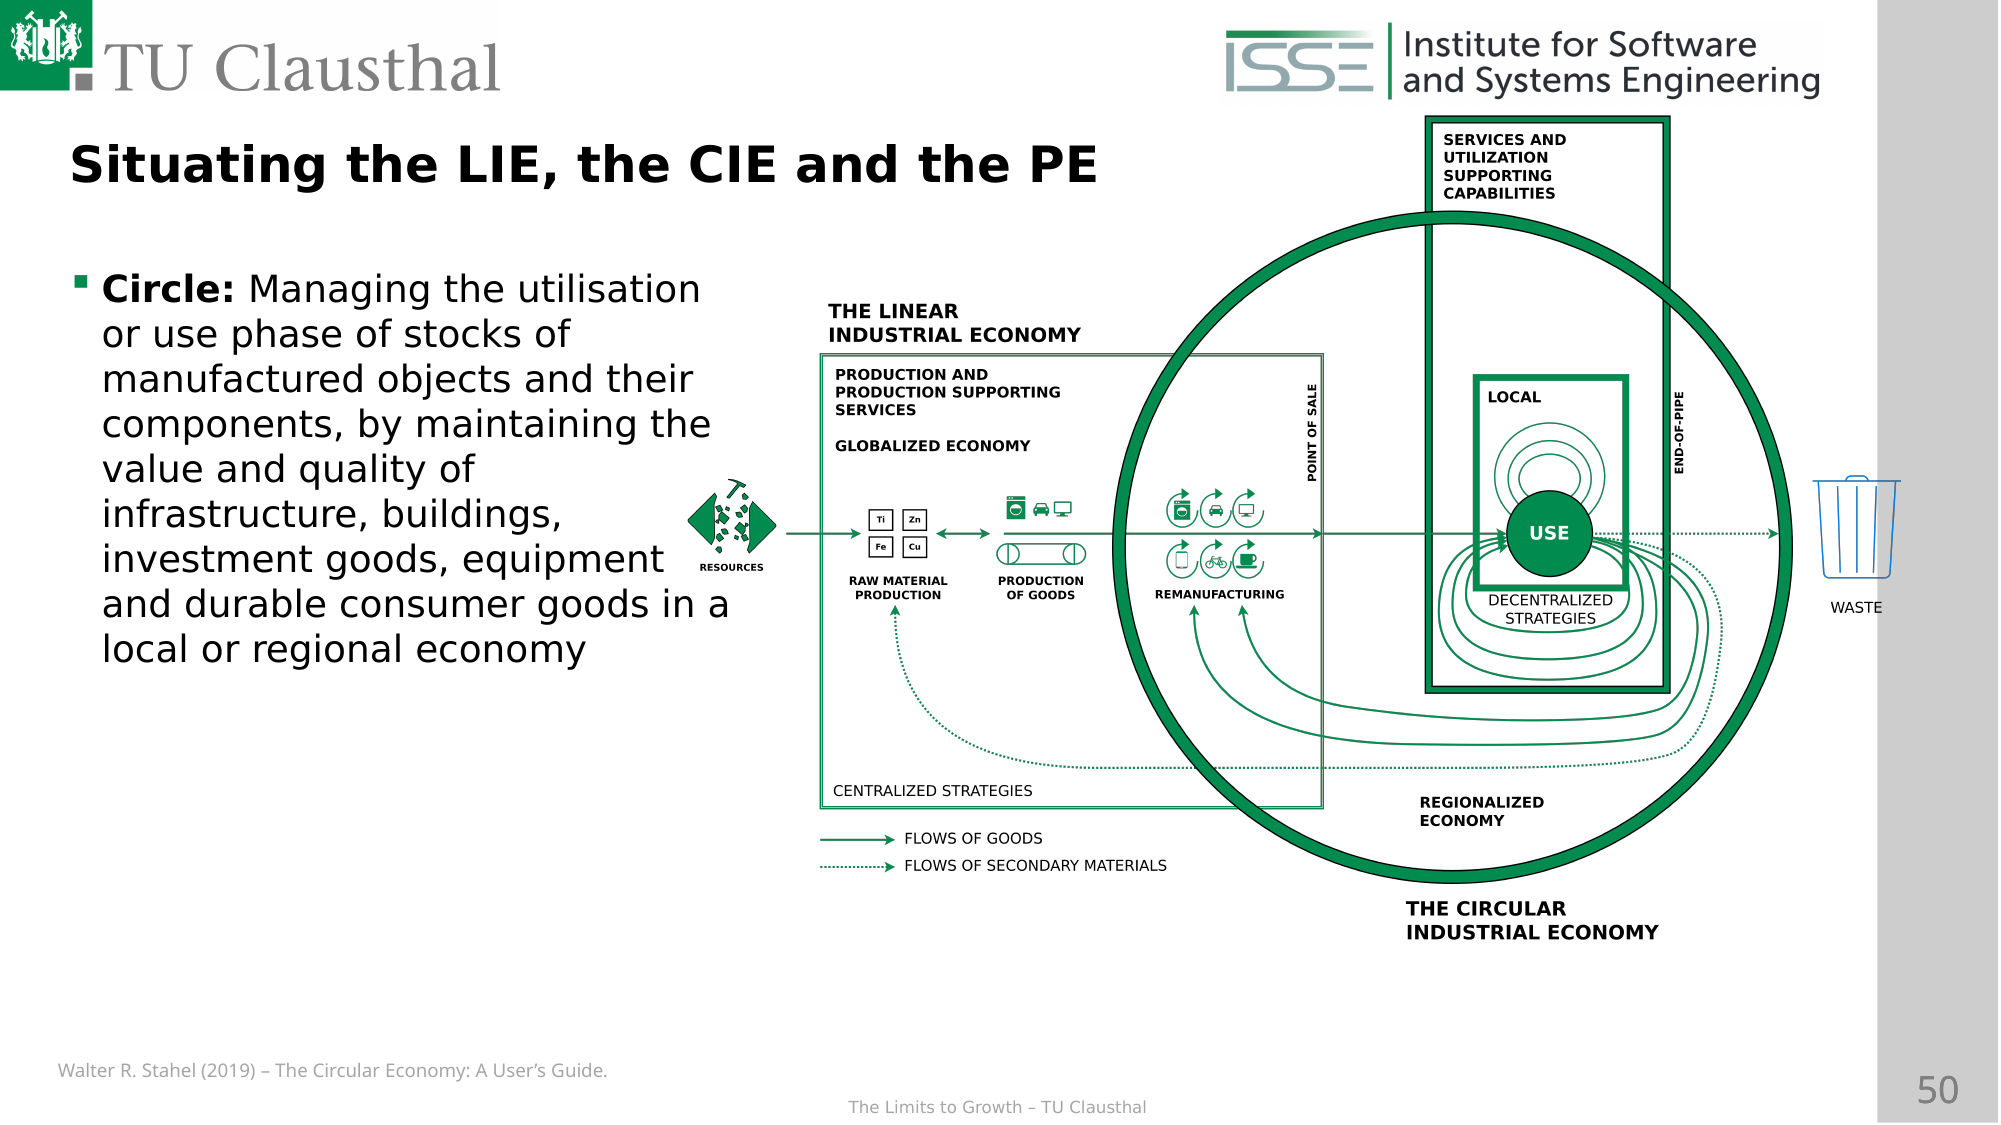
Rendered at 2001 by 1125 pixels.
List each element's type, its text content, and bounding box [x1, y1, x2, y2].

text_box Circle: Managing the utilisation or use phase of stocks of manufactured objects and their components, by maintaining the value and quality of infrastructure, buildings, investment goods, equipment and durable consumer goods in a local or regional economy Small square: Local use-focused PE Big square: Flows of used materials returning to the raw material producer to recover molecules and atoms in a globalised economy [54, 257, 750, 1033]
picture [1218, 22, 1825, 106]
text_box Walter R. Stahel (2019) – The Circular Economy: A User’s Guide. [43, 1051, 1104, 1089]
picture [684, 115, 1902, 945]
picture [0, 0, 500, 91]
text_box Situating the LIE, the CIE and the PE [55, 125, 679, 206]
